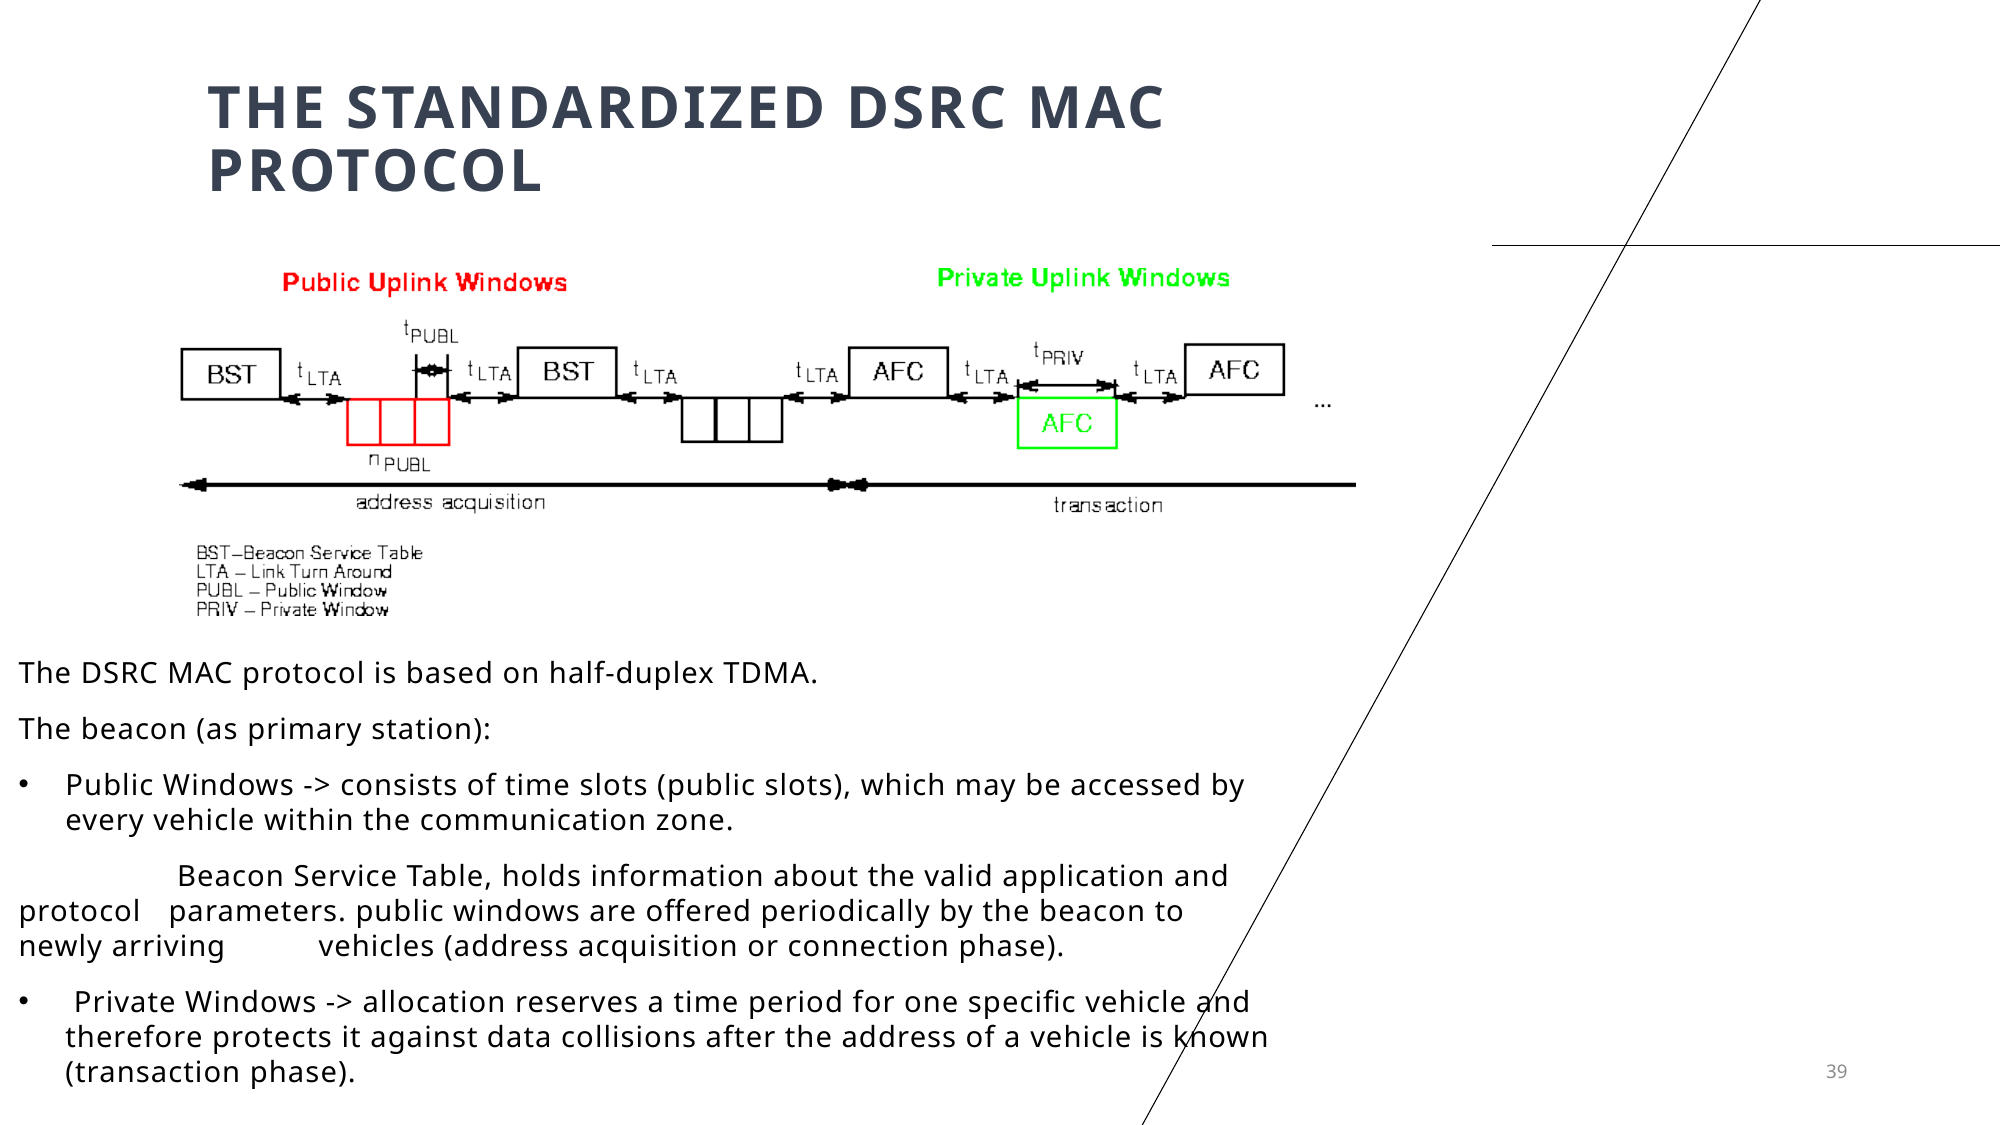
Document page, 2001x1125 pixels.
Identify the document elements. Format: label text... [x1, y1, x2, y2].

picture [179, 268, 1356, 616]
list The DSRC MAC protocol is based on half-duplex TDMA. The beacon (as primary station): Public Windows -> consists of time slots (public slots), which may be accessed by every vehicle within the communication zone. Beacon Service Table, holds information about the valid application and protocol parameters. public windows are offered periodically by the beacon to newly arriving vehicles (address acquisition or connection phase). Private Windows -> allocation reserves a time period for one specific vehicle and therefore protects it against data collisions after the address of a vehicle is known (transaction phase). [3, 646, 1314, 1109]
title The standardized DSRC MAC protocol [192, 13, 1249, 212]
slide_number 39 [1412, 1042, 1863, 1103]
